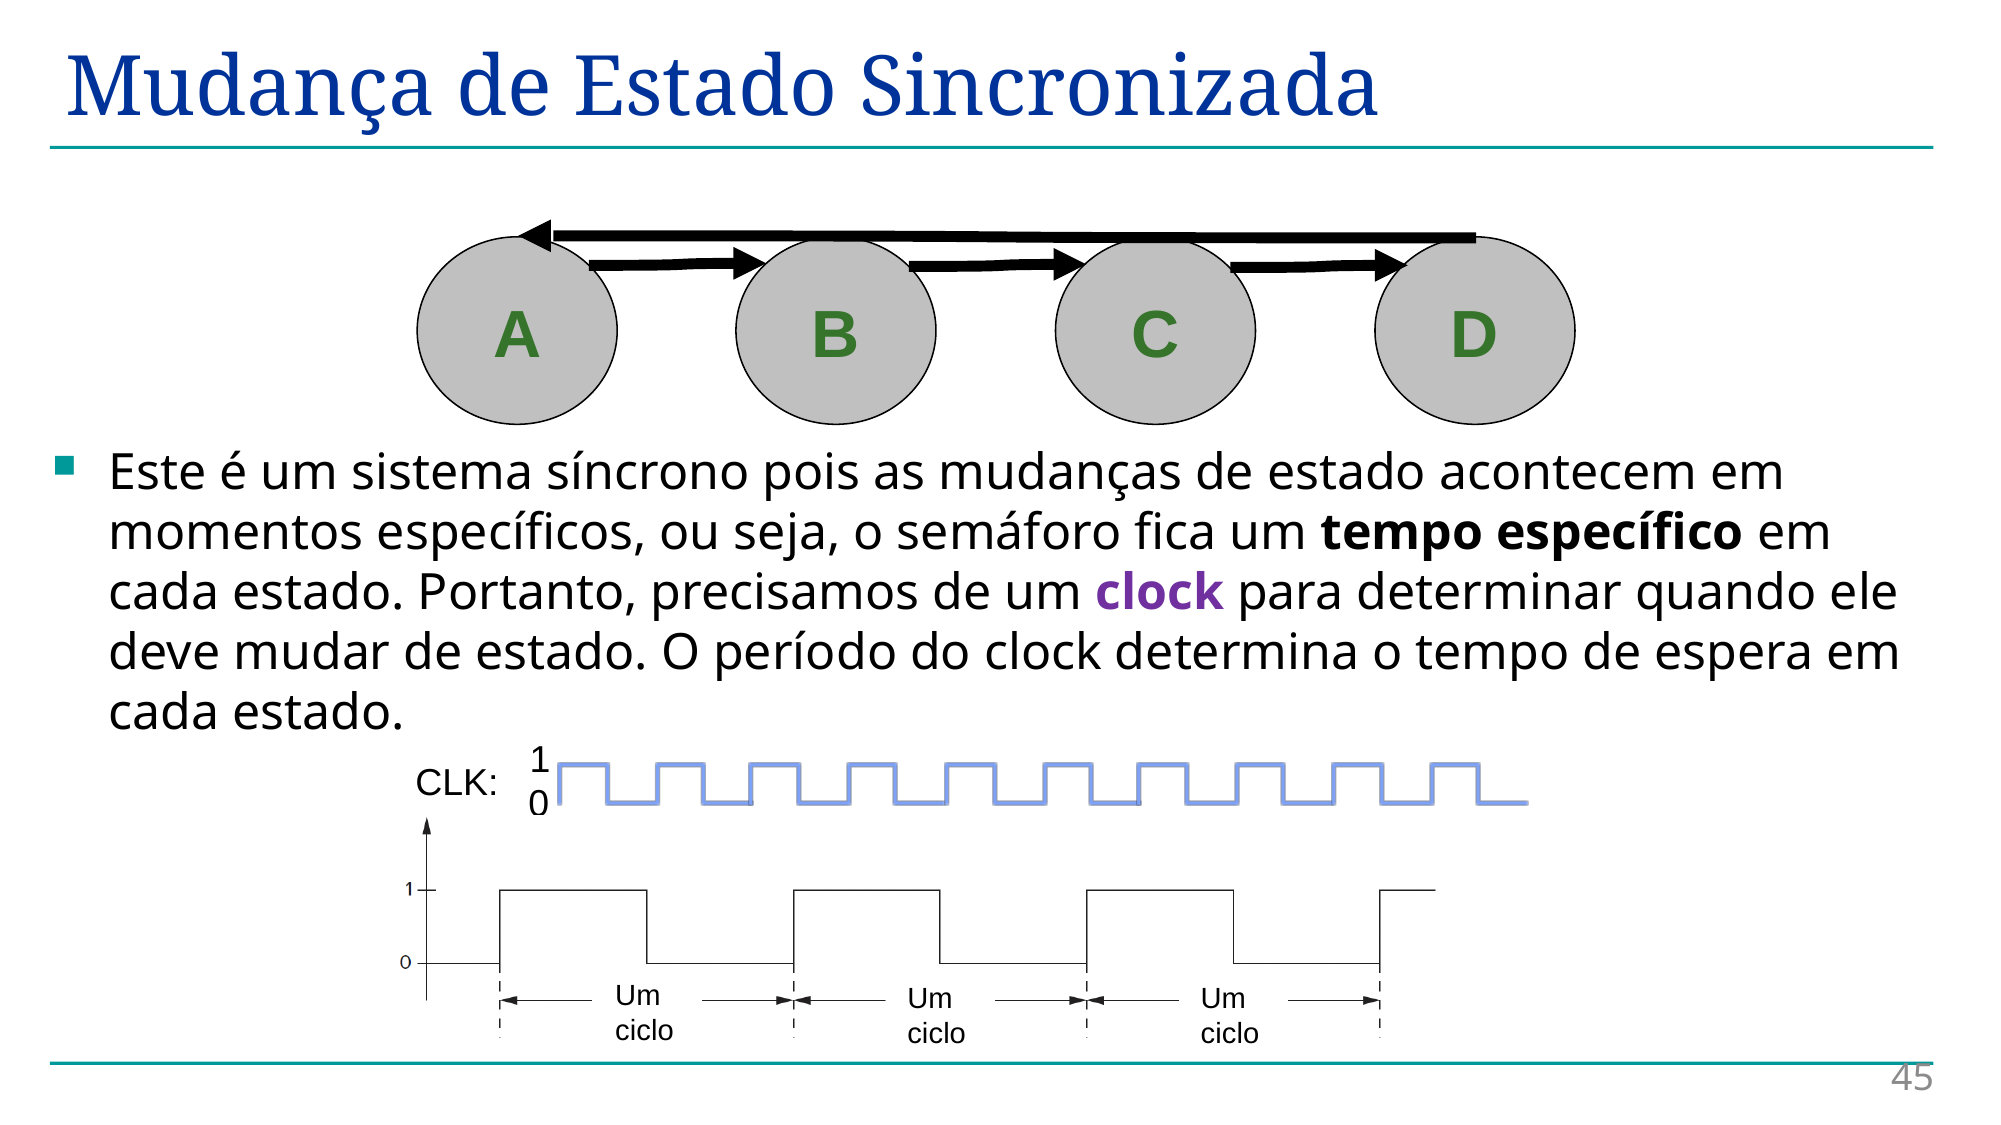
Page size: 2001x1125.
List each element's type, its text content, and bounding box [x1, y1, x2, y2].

text_box D [1374, 236, 1576, 425]
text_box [995, 0, 999, 717]
title Mudança de Estado Sincronizada [50, 24, 990, 200]
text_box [1317, 177, 1321, 356]
picture [555, 761, 1531, 808]
slide_number 45 [1482, 1036, 1950, 1112]
text_box C [1055, 244, 1256, 425]
text_box B [735, 242, 936, 425]
picture [387, 814, 1444, 1054]
table_cell 0 [552, 788, 561, 814]
text_box 0 [513, 772, 551, 813]
list Este é um sistema síncrono pois as mudanças de estado acontecem em momentos específicos, ou seja, o semáforo fica um tempo específico em cada estado. Portanto, precisamos de um clock para determinar quando ele deve mudar de estado. O período do clock determina o tempo de espera em cada estado. [37, 431, 1954, 971]
table_header Estado Vig. [992, 431, 1002, 720]
text_box 1 [514, 727, 566, 788]
text_box A [417, 236, 618, 425]
title Mudança de Estado Sincronizada [1004, 24, 1934, 200]
text_box CLK: [400, 750, 514, 811]
